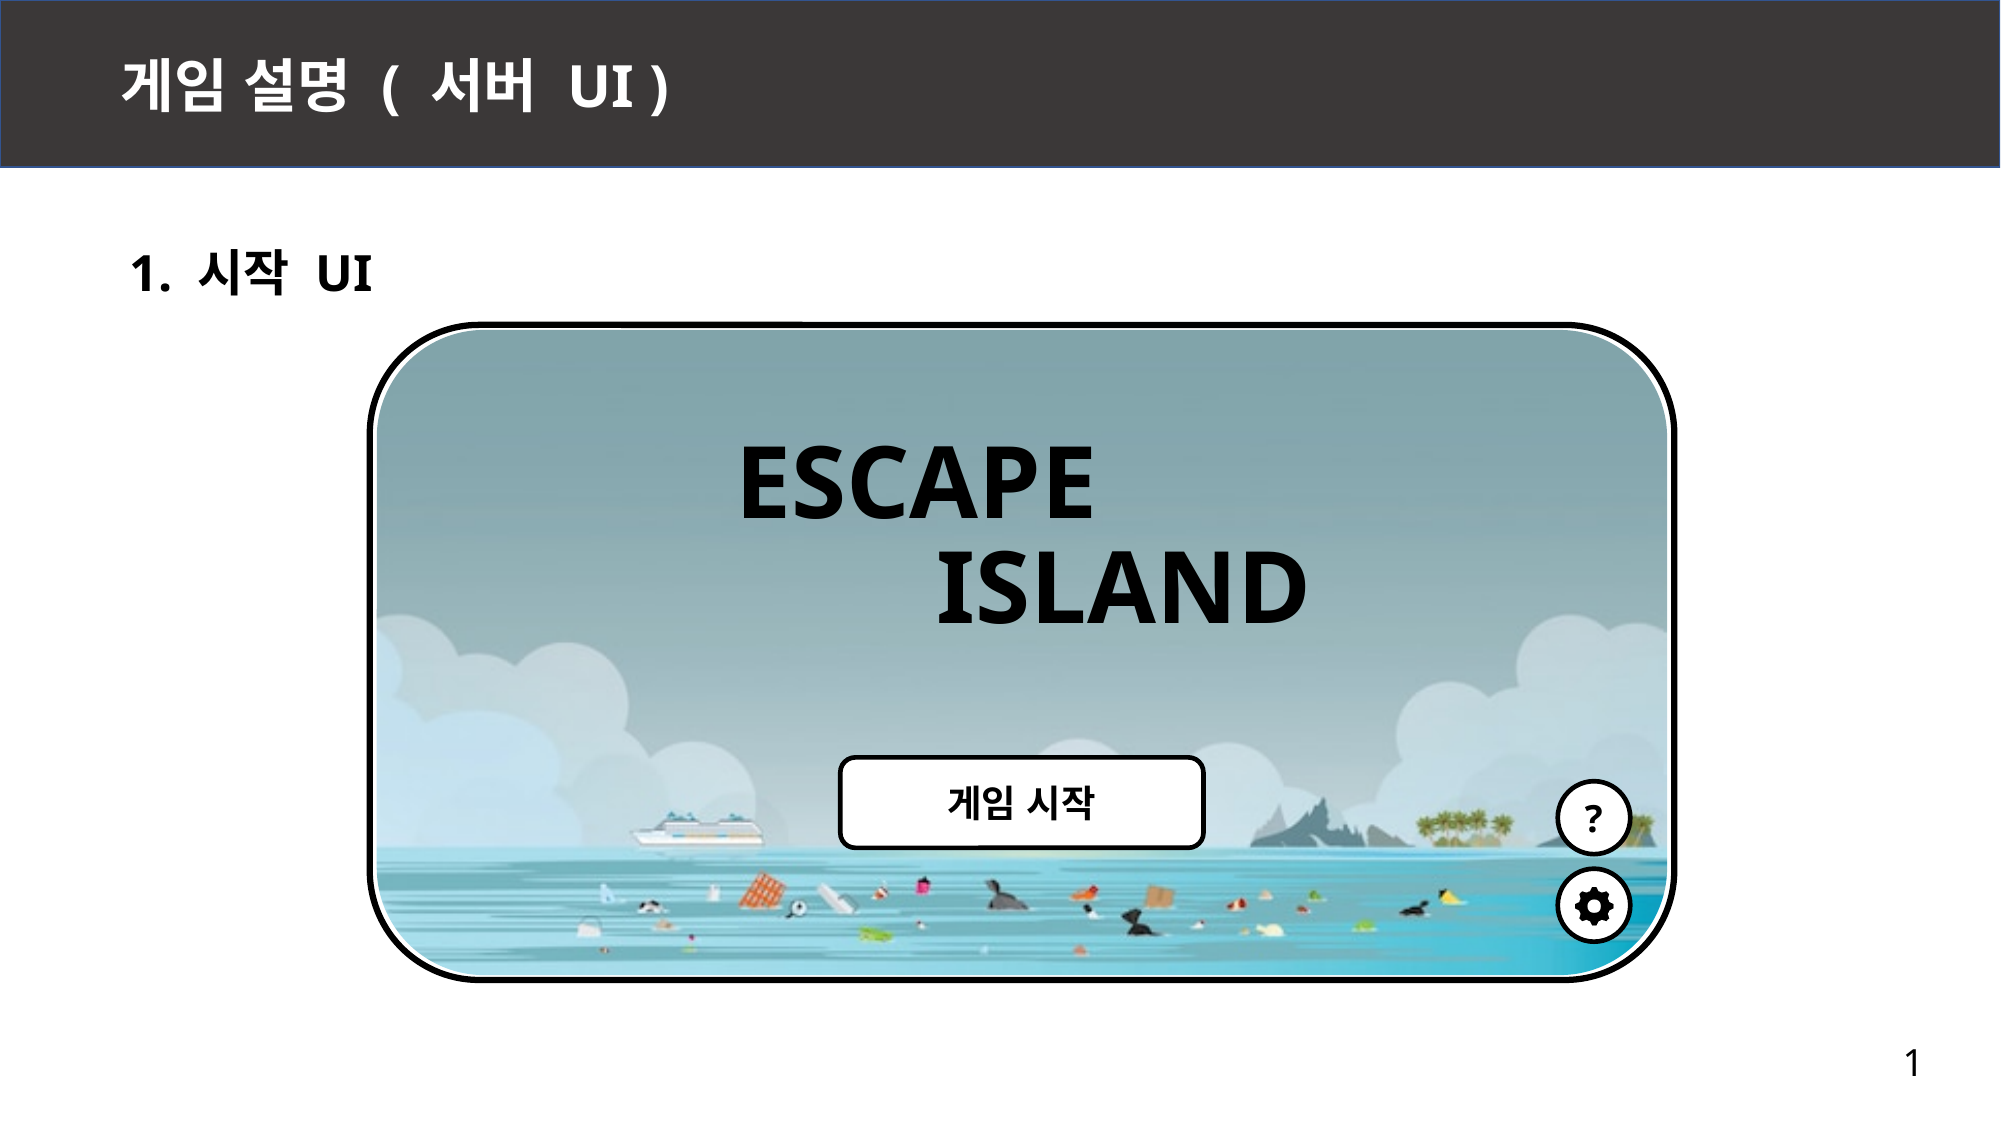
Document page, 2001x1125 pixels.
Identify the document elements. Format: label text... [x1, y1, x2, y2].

text_box [446, 976, 1598, 981]
text_box [1668, 394, 1676, 911]
text_box [445, 323, 1599, 329]
text_box 게임 설명 ( 서버 UI ) [106, 41, 800, 127]
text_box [719, 411, 1325, 653]
text_box 1. 시작 UI [115, 234, 388, 309]
picture [376, 329, 1668, 976]
text_box 1 [1887, 1031, 1939, 1092]
text_box [368, 394, 376, 911]
